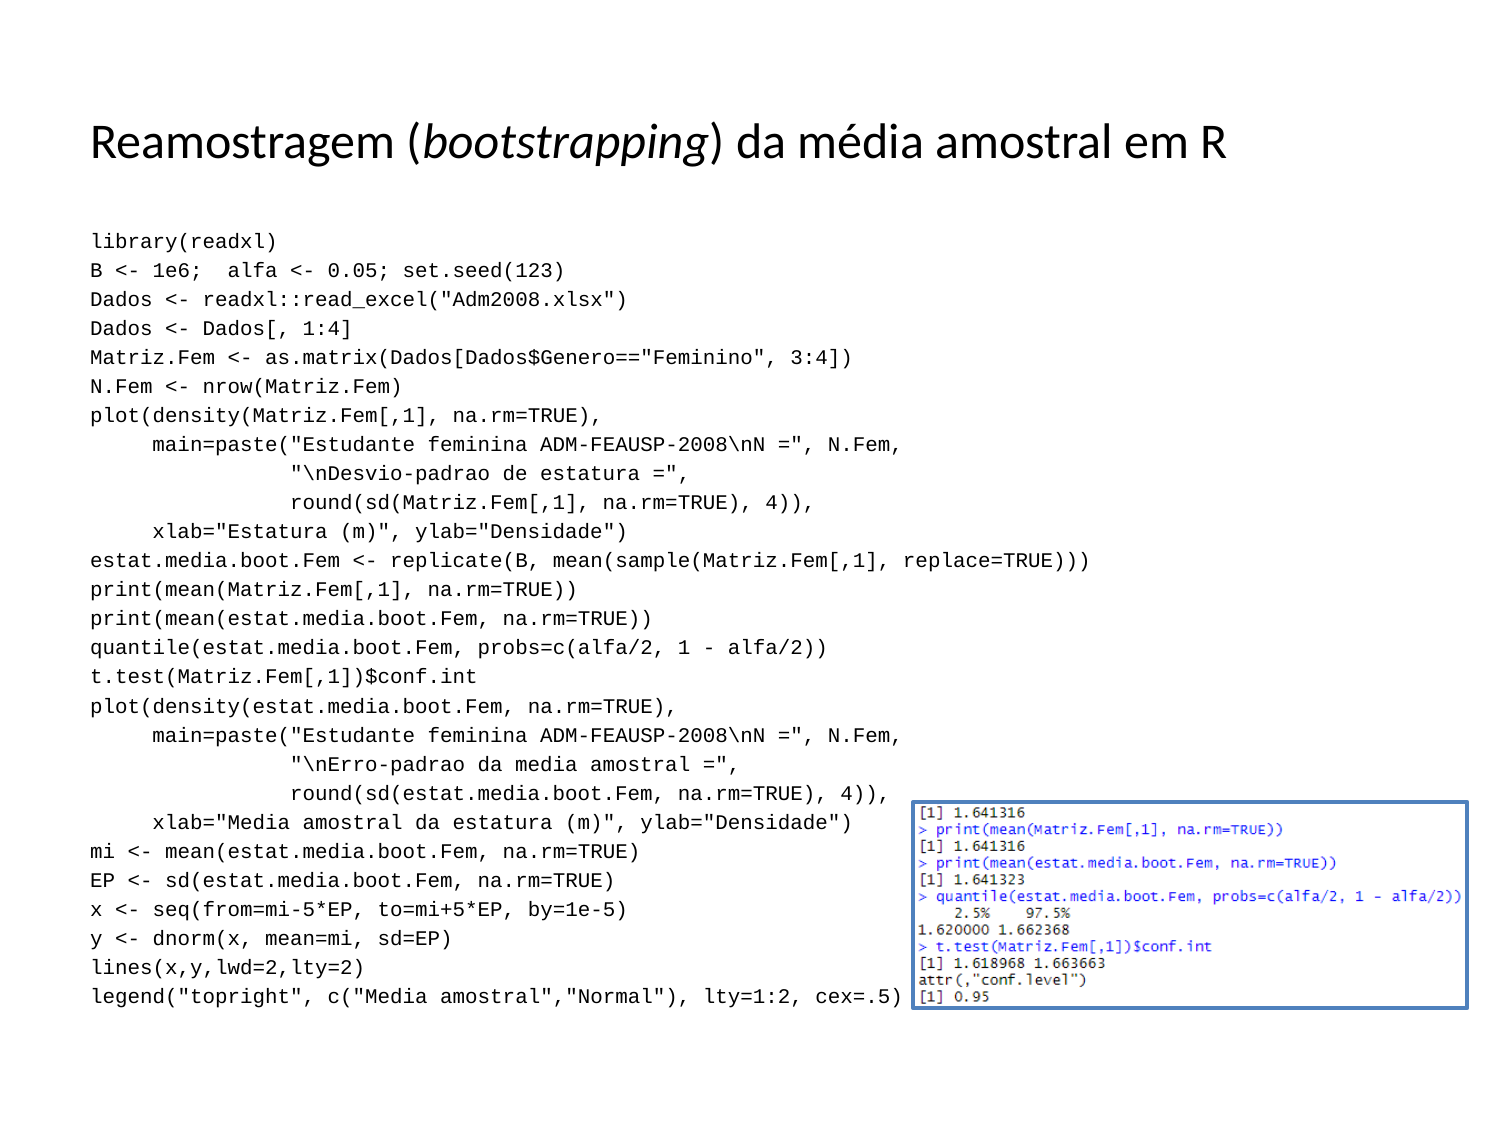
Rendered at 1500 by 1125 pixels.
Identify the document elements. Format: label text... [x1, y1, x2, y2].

list library(readxl) B <- 1e6; alfa <- 0.05; set.seed(123) Dados <- readxl::read_excel("Adm2008.xlsx") Dados <- Dados[, 1:4] Matriz.Fem <- as.matrix(Dados[Dados$Genero=="Feminino", 3:4]) N.Fem <- nrow(Matriz.Fem) plot(density(Matriz.Fem[,1], na.rm=TRUE), main=paste("Estudante feminina ADM-FEAUSP-2008\nN =", N.Fem, "\nDesvio-padrao de estatura =", round(sd(Matriz.Fem[,1], na.rm=TRUE), 4)), xlab="Estatura (m)", ylab="Densidade") estat.media.boot.Fem <- replicate(B, mean(sample(Matriz.Fem[,1], replace=TRUE))) print(mean(Matriz.Fem[,1], na.rm=TRUE)) print(mean(estat.media.boot.Fem, na.rm=TRUE)) quantile(estat.media.boot.Fem, probs=c(alfa/2, 1 - alfa/2)) t.test(Matriz.Fem[,1])$conf.int plot(density(estat.media.boot.Fem, na.rm=TRUE), main=paste("Estudante feminina ADM-FEAUSP-2008\nN =", N.Fem, "\nErro-padrao da media amostral =", round(sd(estat.media.boot.Fem, na.rm=TRUE), 4)), xlab="Media amostral da estatura (m)", ylab="Densidade") mi <- mean(estat.media.boot.Fem, na.rm=TRUE) EP <- sd(estat.media.boot.Fem, na.rm=TRUE) x <- seq(from=mi-5*EP, to=mi+5*EP, by=1e-5) y <- dnorm(x, mean=mi, sd=EP) lines(x,y,lwd=2,lty=2) legend("topright", c("Media amostral","Normal"), lty=1:2, cex=.5) [75, 219, 1425, 1125]
title Reamostragem (bootstrapping) da média amostral em R [75, 45, 1425, 219]
picture [915, 803, 1466, 1007]
